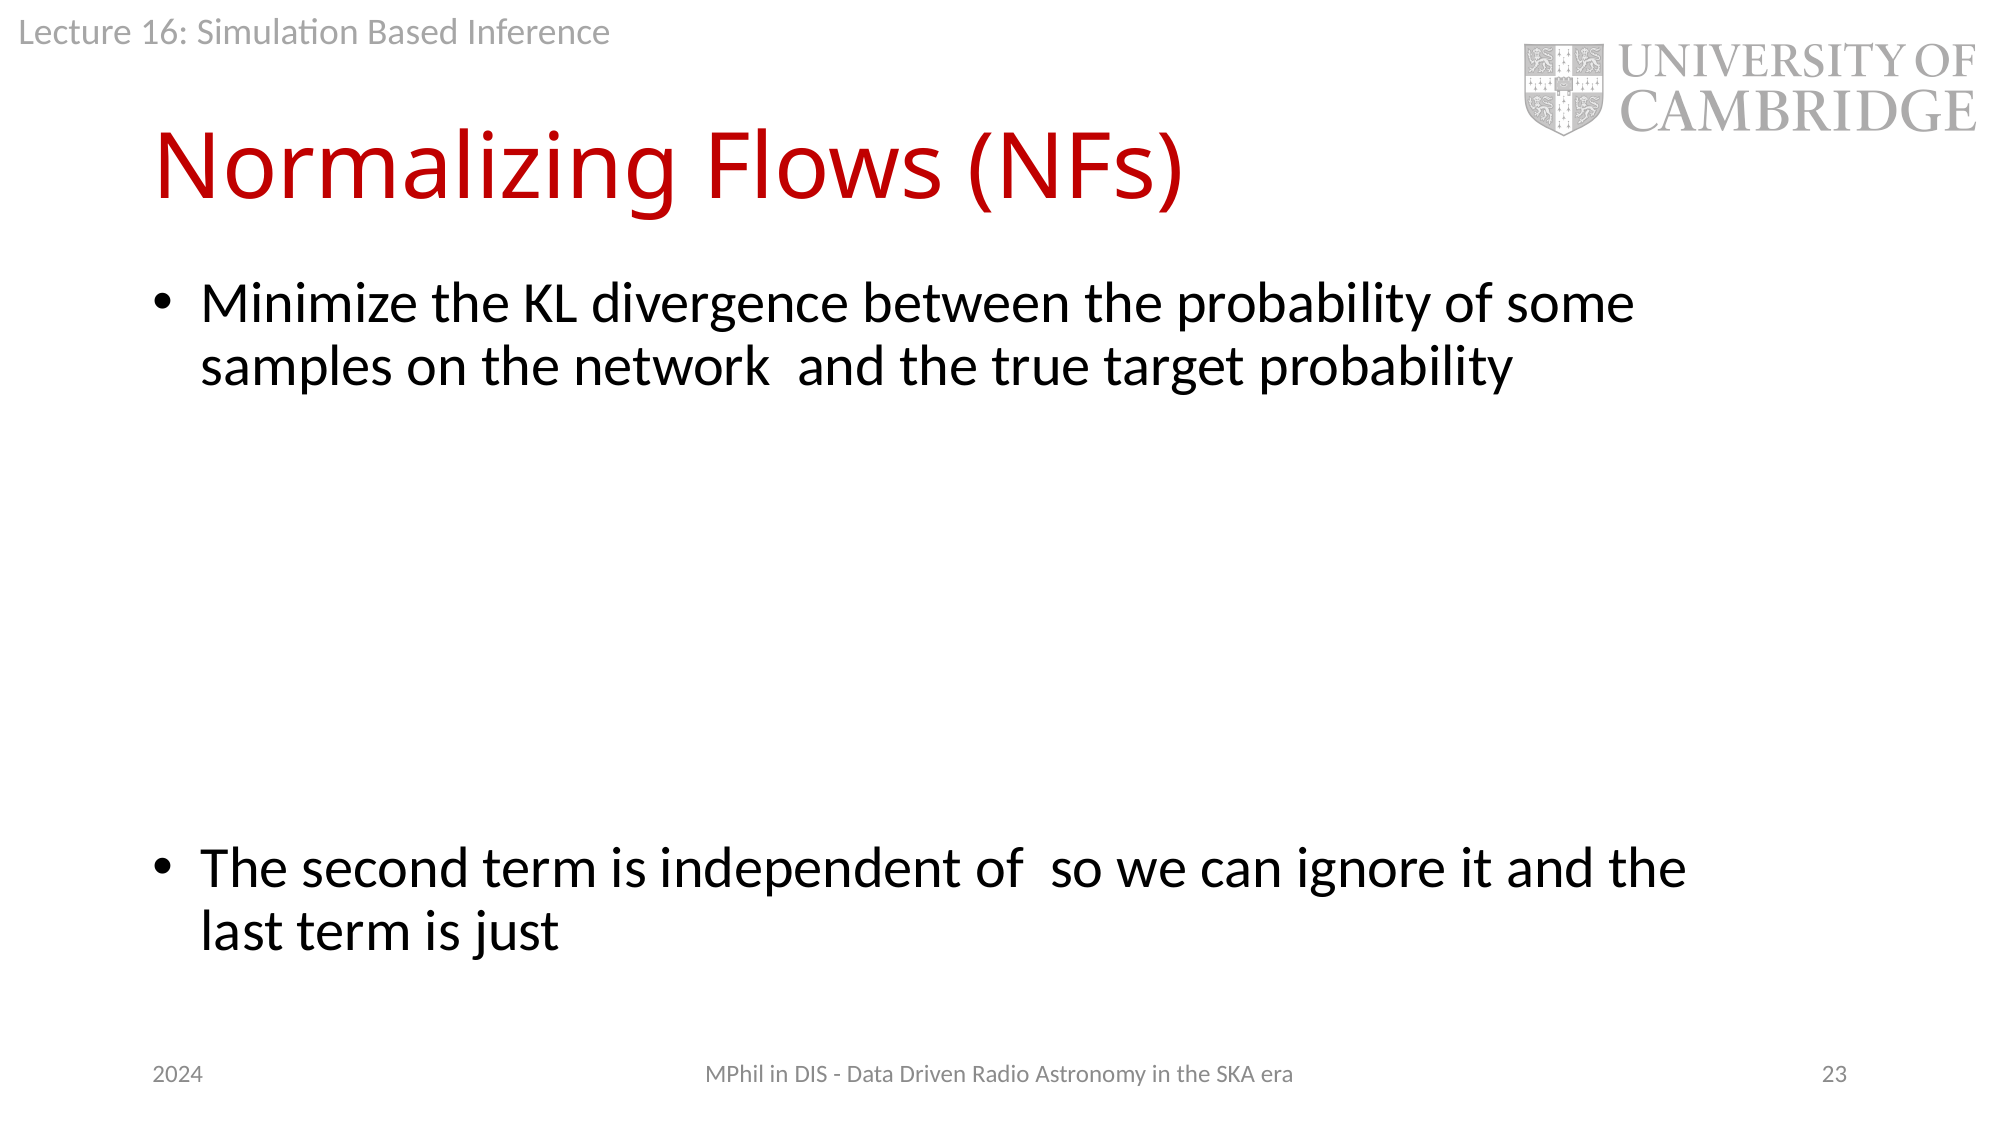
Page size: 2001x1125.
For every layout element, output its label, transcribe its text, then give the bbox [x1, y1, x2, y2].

title Normalizing Flows (NFs) [137, 59, 1863, 278]
slide_number 2024 [137, 1042, 588, 1103]
footer MPhil in DIS - Data Driven Radio Astronomy in the SKA era [662, 1042, 1338, 1103]
slide_number 23 [1412, 1042, 1863, 1103]
